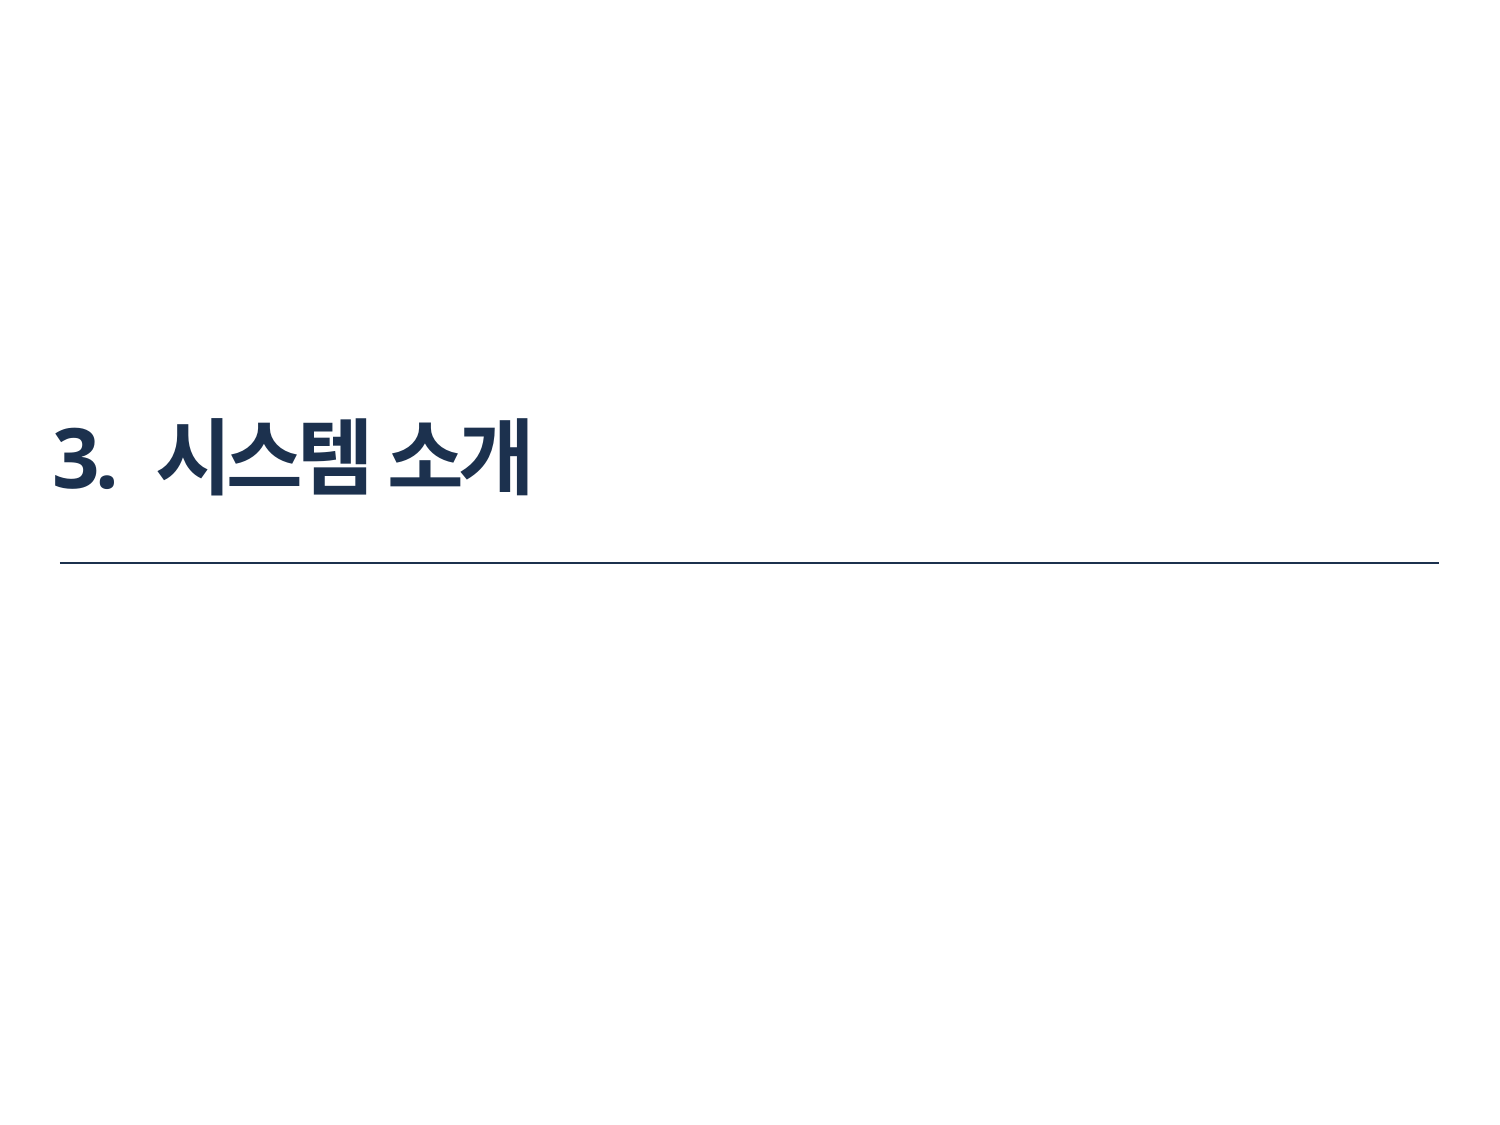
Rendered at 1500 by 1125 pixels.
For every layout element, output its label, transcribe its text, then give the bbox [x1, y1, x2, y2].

title 3. 시스템 소개 [37, 397, 663, 569]
